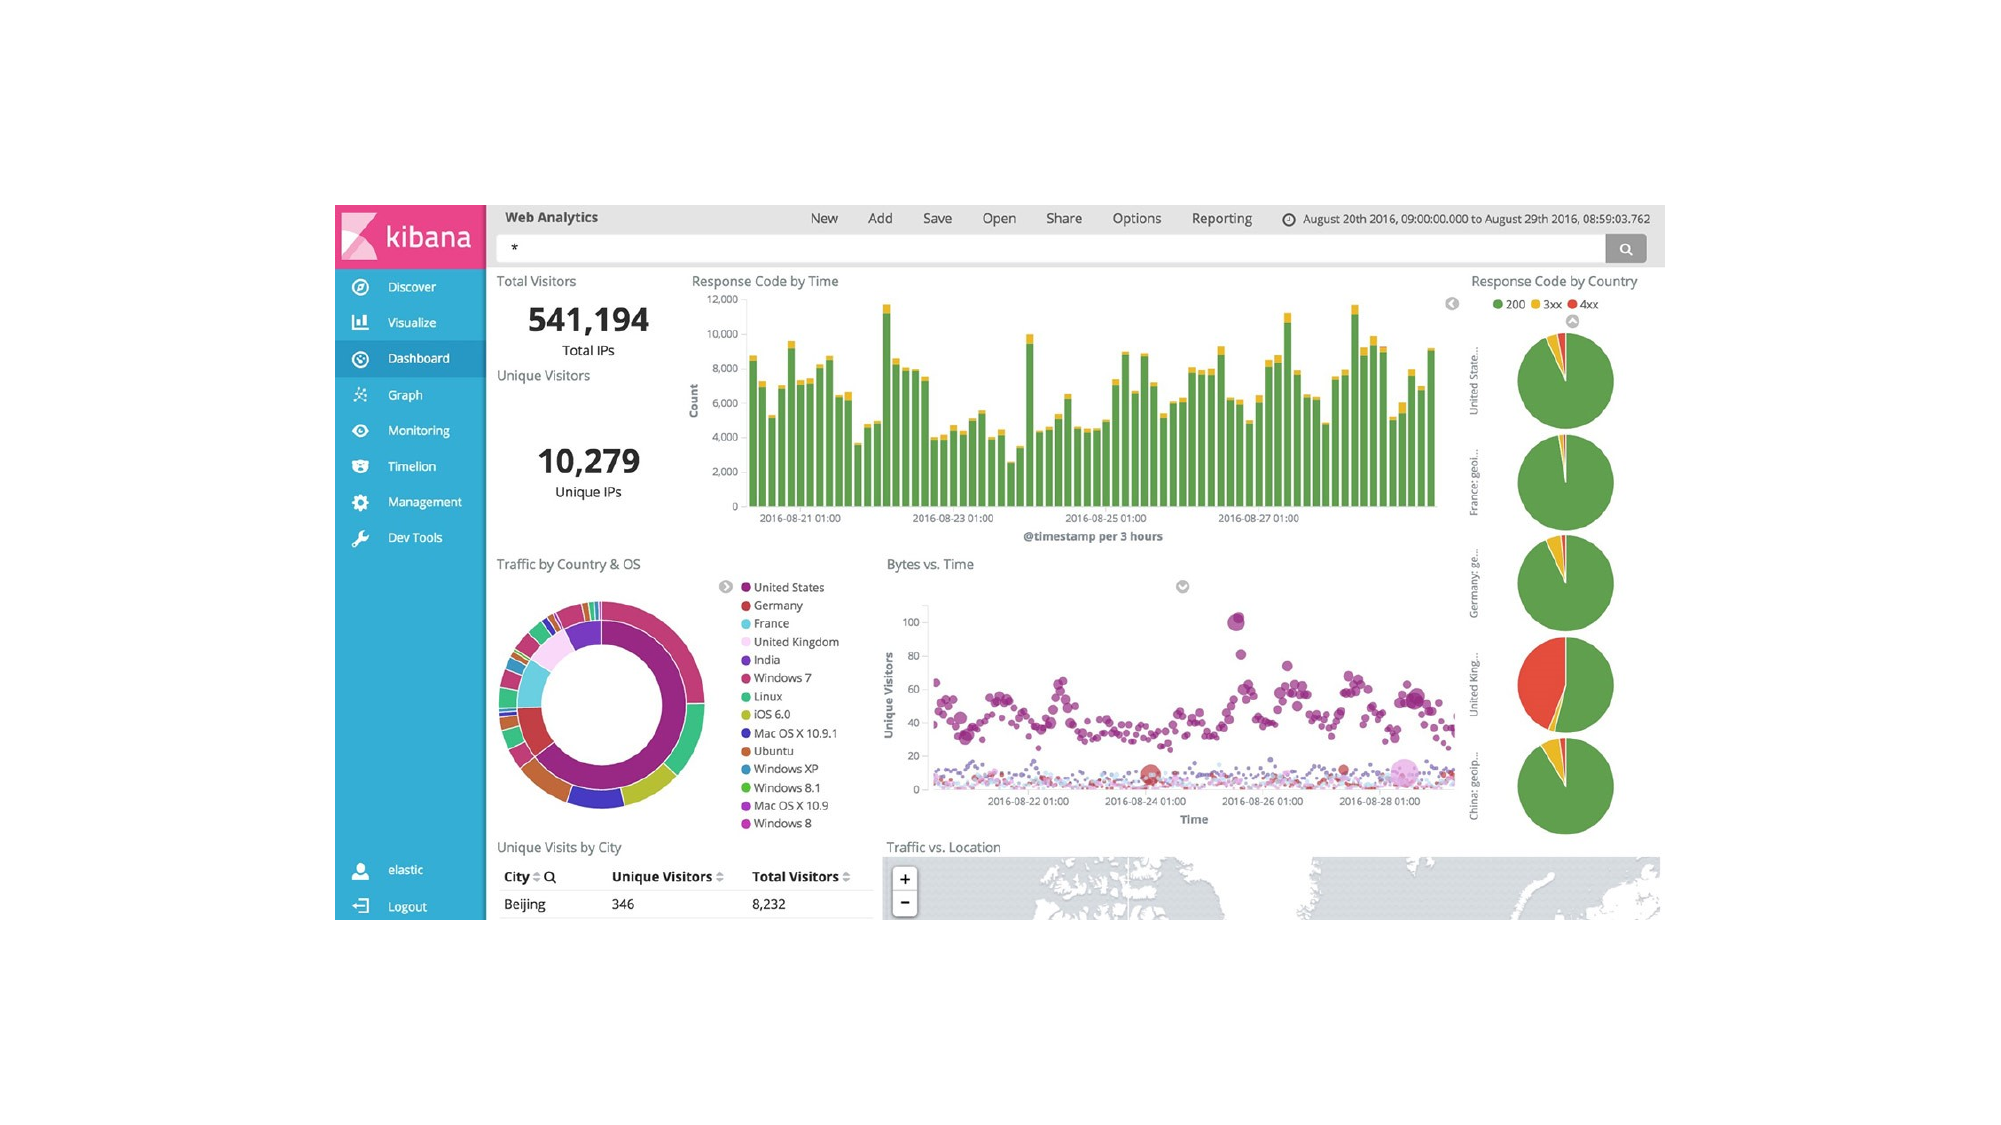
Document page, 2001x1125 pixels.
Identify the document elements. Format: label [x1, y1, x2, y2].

list [335, 205, 1665, 920]
